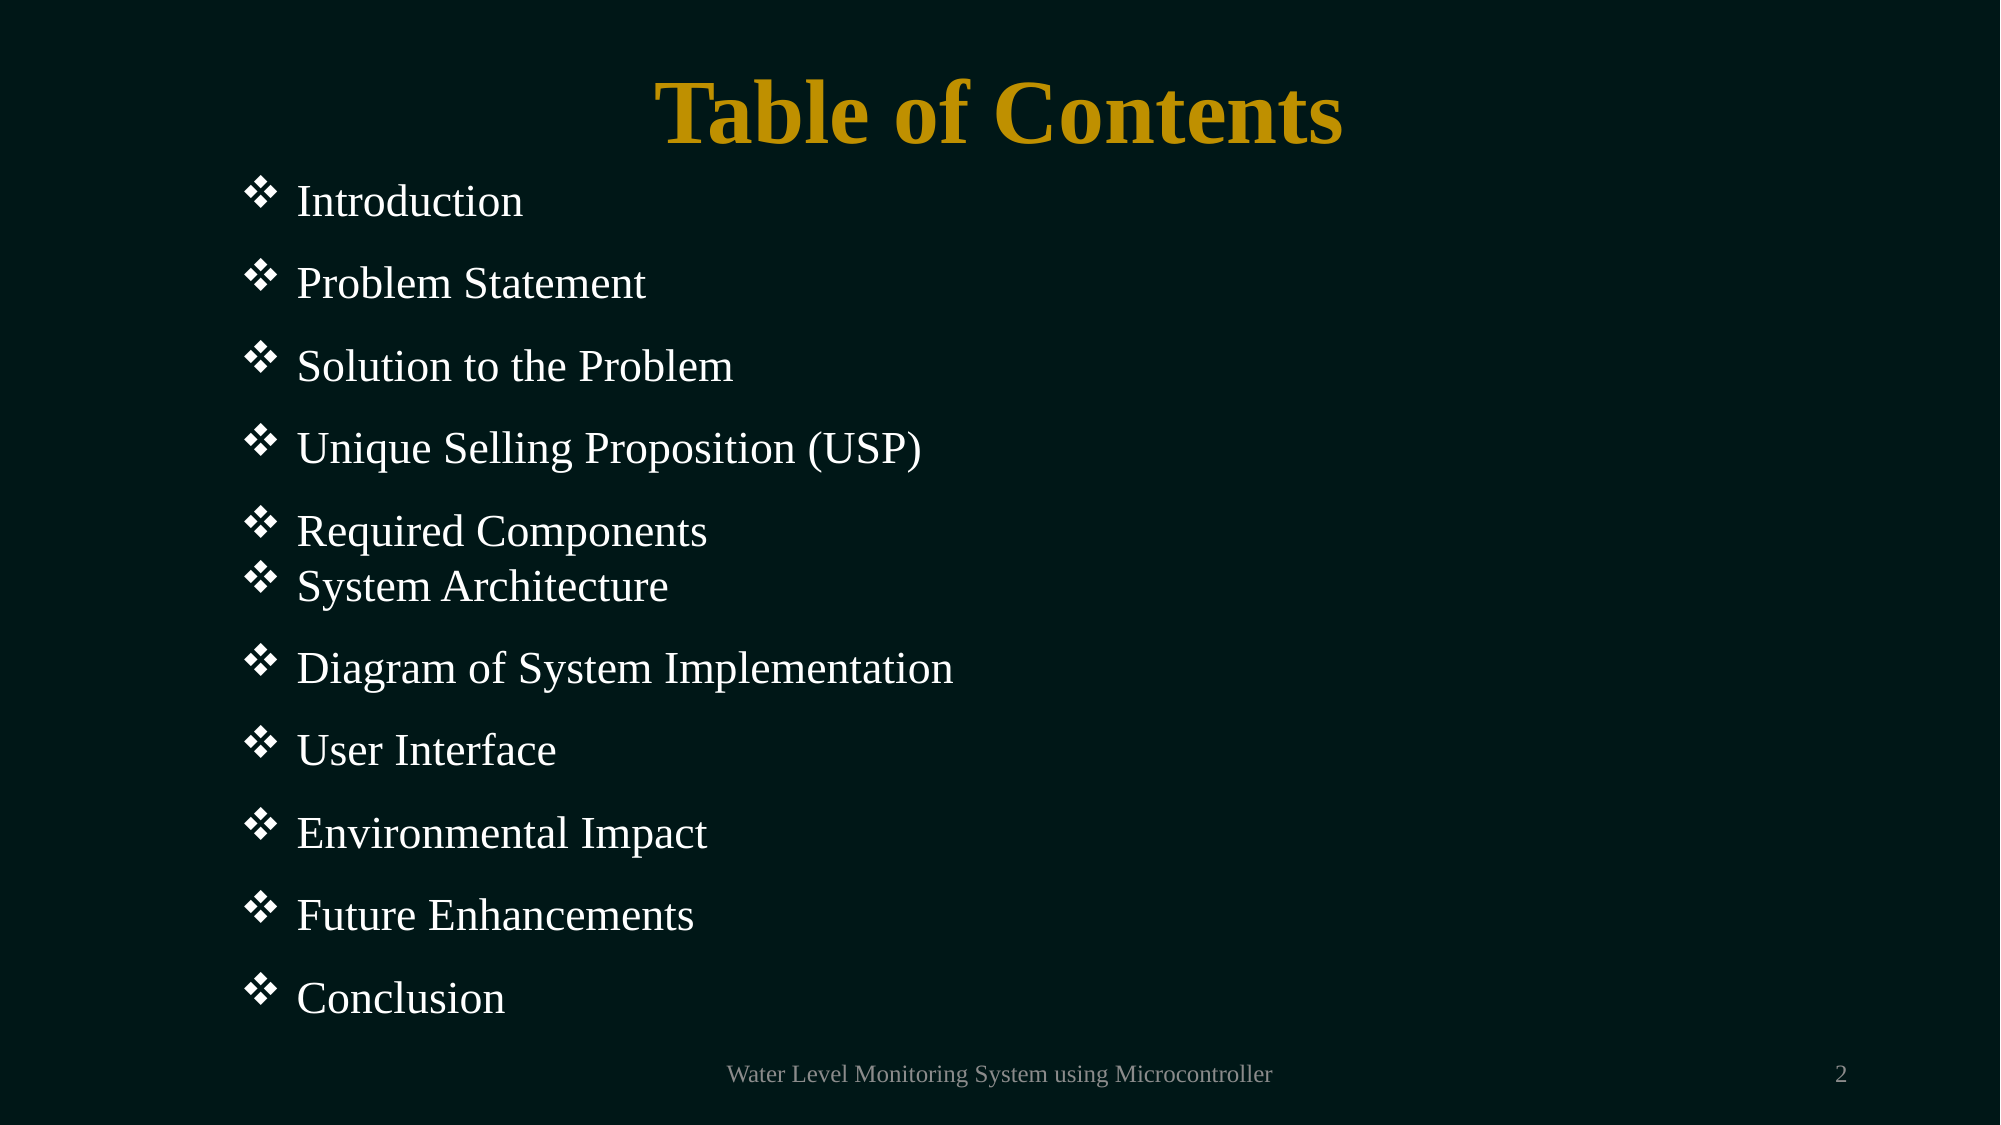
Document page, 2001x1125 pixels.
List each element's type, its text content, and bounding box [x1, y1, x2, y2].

text_box Introduction Problem Statement Solution to the Problem Unique Selling Proposition (USP) Required Components System Architecture Diagram of System Implementation User Interface Environmental Impact Future Enhancements Conclusion [225, 135, 1784, 1030]
footer Water Level Monitoring System using Microcontroller [662, 1042, 1338, 1103]
slide_number 2 [1412, 1042, 1863, 1103]
title Table of Contents [0, 59, 2000, 168]
